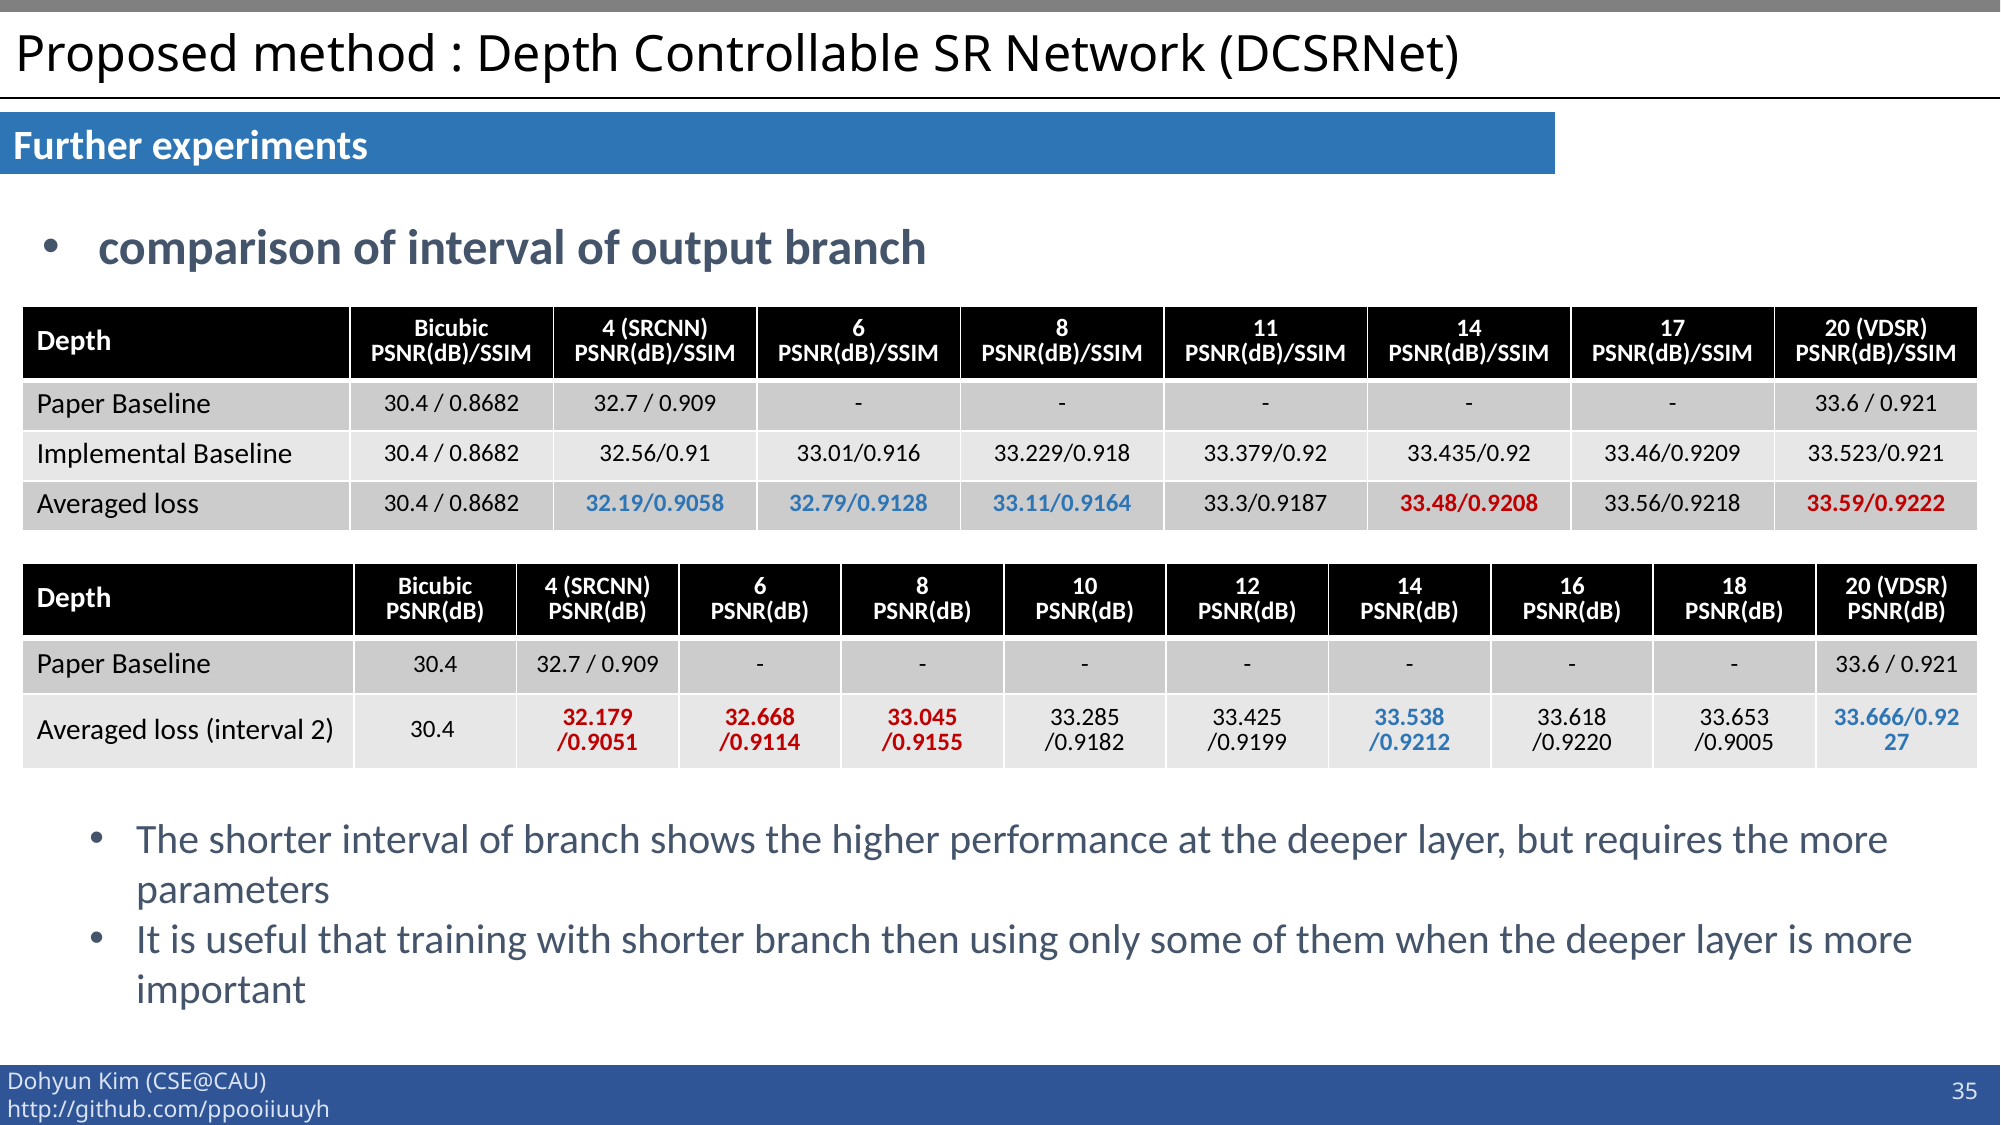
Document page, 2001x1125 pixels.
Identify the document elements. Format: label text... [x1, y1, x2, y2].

table_header 20 (VDSR) PSNR(dB) [1817, 564, 1977, 635]
table_cell - [1167, 641, 1328, 693]
table_cell Averaged loss (interval 2) [23, 695, 353, 768]
table_cell Paper Baseline [23, 383, 349, 430]
table_cell 33.56/0.9218 [1572, 482, 1774, 530]
table_cell 32.668 /0.9114 [680, 695, 840, 768]
table_header 4 (SRCNN) PSNR(dB) [517, 564, 678, 635]
table_cell - [1329, 641, 1490, 693]
table_cell 33.01/0.916 [758, 432, 960, 480]
table_cell 33.6 / 0.921 [1775, 383, 1977, 430]
table_header 20 (VDSR) PSNR(dB)/SSIM [1775, 307, 1977, 378]
table_cell 33.653 /0.9005 [1654, 695, 1815, 768]
table_header 8 PSNR(dB)/SSIM [961, 307, 1163, 378]
table_header 18 PSNR(dB) [1654, 564, 1815, 635]
table_cell - [1492, 641, 1652, 693]
table_cell 30.4 [355, 641, 516, 693]
table_header Depth [23, 307, 349, 378]
table_cell 33.435/0.92 [1368, 432, 1570, 480]
table_cell Averaged loss [23, 482, 349, 530]
table_cell 33.48/0.9208 [1368, 482, 1570, 530]
table_cell - [842, 641, 1003, 693]
table_cell 32.7 / 0.909 [517, 641, 678, 693]
table_header 8 PSNR(dB) [842, 564, 1003, 635]
table_header 14 PSNR(dB)/SSIM [1368, 307, 1570, 378]
table_header 4 (SRCNN) PSNR(dB)/SSIM [554, 307, 756, 378]
table_cell 30.4 / 0.8682 [351, 383, 553, 430]
table_cell 32.56/0.91 [554, 432, 756, 480]
table_cell - [1005, 641, 1165, 693]
table_cell 33.285 /0.9182 [1005, 695, 1165, 768]
table_cell 33.045 /0.9155 [842, 695, 1003, 768]
text_box The shorter interval of branch shows the higher performance at the deeper layer, but requires the more parameters It is useful that training with shorter branch then using only some of them when the deeper layer is more important [74, 804, 1945, 1020]
table_cell 30.4 / 0.8682 [351, 432, 553, 480]
table_cell 33.3/0.9187 [1165, 482, 1367, 530]
table_header Depth [23, 564, 353, 635]
table_header 6 PSNR(dB) [680, 564, 840, 635]
table_cell 33.523/0.921 [1775, 432, 1977, 480]
table_cell - [1368, 383, 1570, 430]
table_cell - [1654, 641, 1815, 693]
table_cell - [1572, 383, 1774, 430]
table_header 10 PSNR(dB) [1005, 564, 1165, 635]
table_cell 30.4 / 0.8682 [351, 482, 553, 530]
table_cell 33.46/0.9209 [1572, 432, 1774, 480]
table_cell - [758, 383, 960, 430]
table_header 6 PSNR(dB)/SSIM [758, 307, 960, 378]
table_cell 33.425 /0.9199 [1167, 695, 1328, 768]
slide_number 35 [1543, 1062, 1994, 1123]
table_cell 33.379/0.92 [1165, 432, 1367, 480]
table_cell Implemental Baseline [23, 432, 349, 480]
table_cell 33.618 /0.9220 [1492, 695, 1652, 768]
table_cell 33.6 / 0.921 [1817, 641, 1977, 693]
table_cell 32.79/0.9128 [758, 482, 960, 530]
title Proposed method : Depth Controllable SR Network (DCSRNet) [0, 12, 1751, 99]
table_header 12 PSNR(dB) [1167, 564, 1328, 635]
table_header 17 PSNR(dB)/SSIM [1572, 307, 1774, 378]
table_cell 33.229/0.918 [961, 432, 1163, 480]
table_cell 32.179 /0.9051 [517, 695, 678, 768]
table_cell 33.666/0.9227 [1817, 695, 1977, 768]
text_box Further experiments [0, 112, 1555, 174]
table_cell 33.11/0.9164 [961, 482, 1163, 530]
table_header 11 PSNR(dB)/SSIM [1165, 307, 1367, 378]
text_box comparison of interval of output branch [27, 207, 1032, 283]
table_cell - [680, 641, 840, 693]
table_cell Paper Baseline [23, 641, 353, 693]
table_header Bicubic PSNR(dB) [355, 564, 516, 635]
table_cell - [961, 383, 1163, 430]
table_header 14 PSNR(dB) [1329, 564, 1490, 635]
table_cell 33.59/0.9222 [1775, 482, 1977, 530]
table_cell - [1165, 383, 1367, 430]
table_cell 30.4 [355, 695, 516, 768]
table_cell 32.7 / 0.909 [554, 383, 756, 430]
table_header Bicubic PSNR(dB)/SSIM [351, 307, 553, 378]
table_header 16 PSNR(dB) [1492, 564, 1652, 635]
table_cell 32.19/0.9058 [554, 482, 756, 530]
table_cell 33.538 /0.9212 [1329, 695, 1490, 768]
